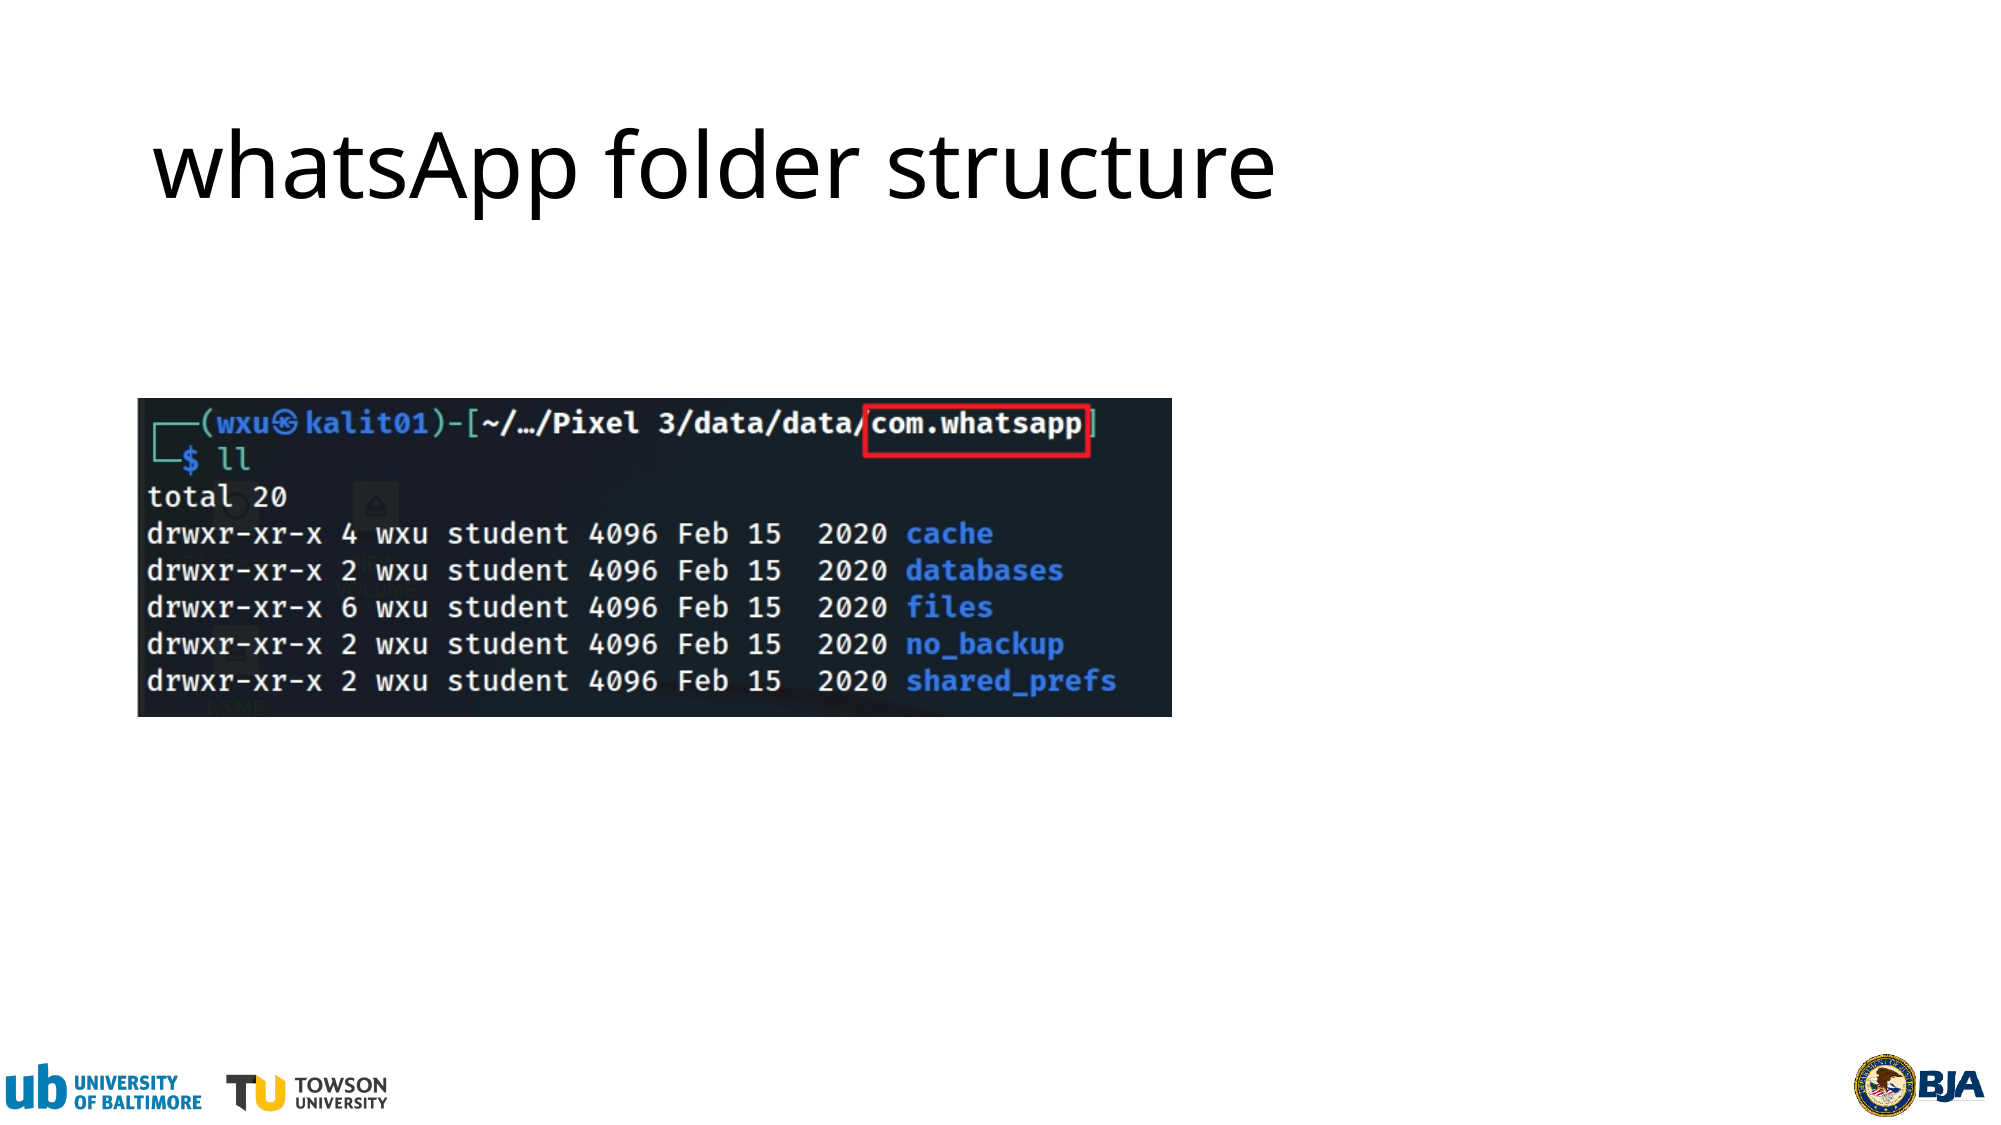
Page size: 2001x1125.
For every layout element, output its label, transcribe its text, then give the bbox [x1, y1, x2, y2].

picture [0, 1031, 407, 1125]
picture [137, 398, 1172, 717]
title whatsApp folder structure [137, 59, 1863, 278]
picture [1854, 1054, 1986, 1117]
